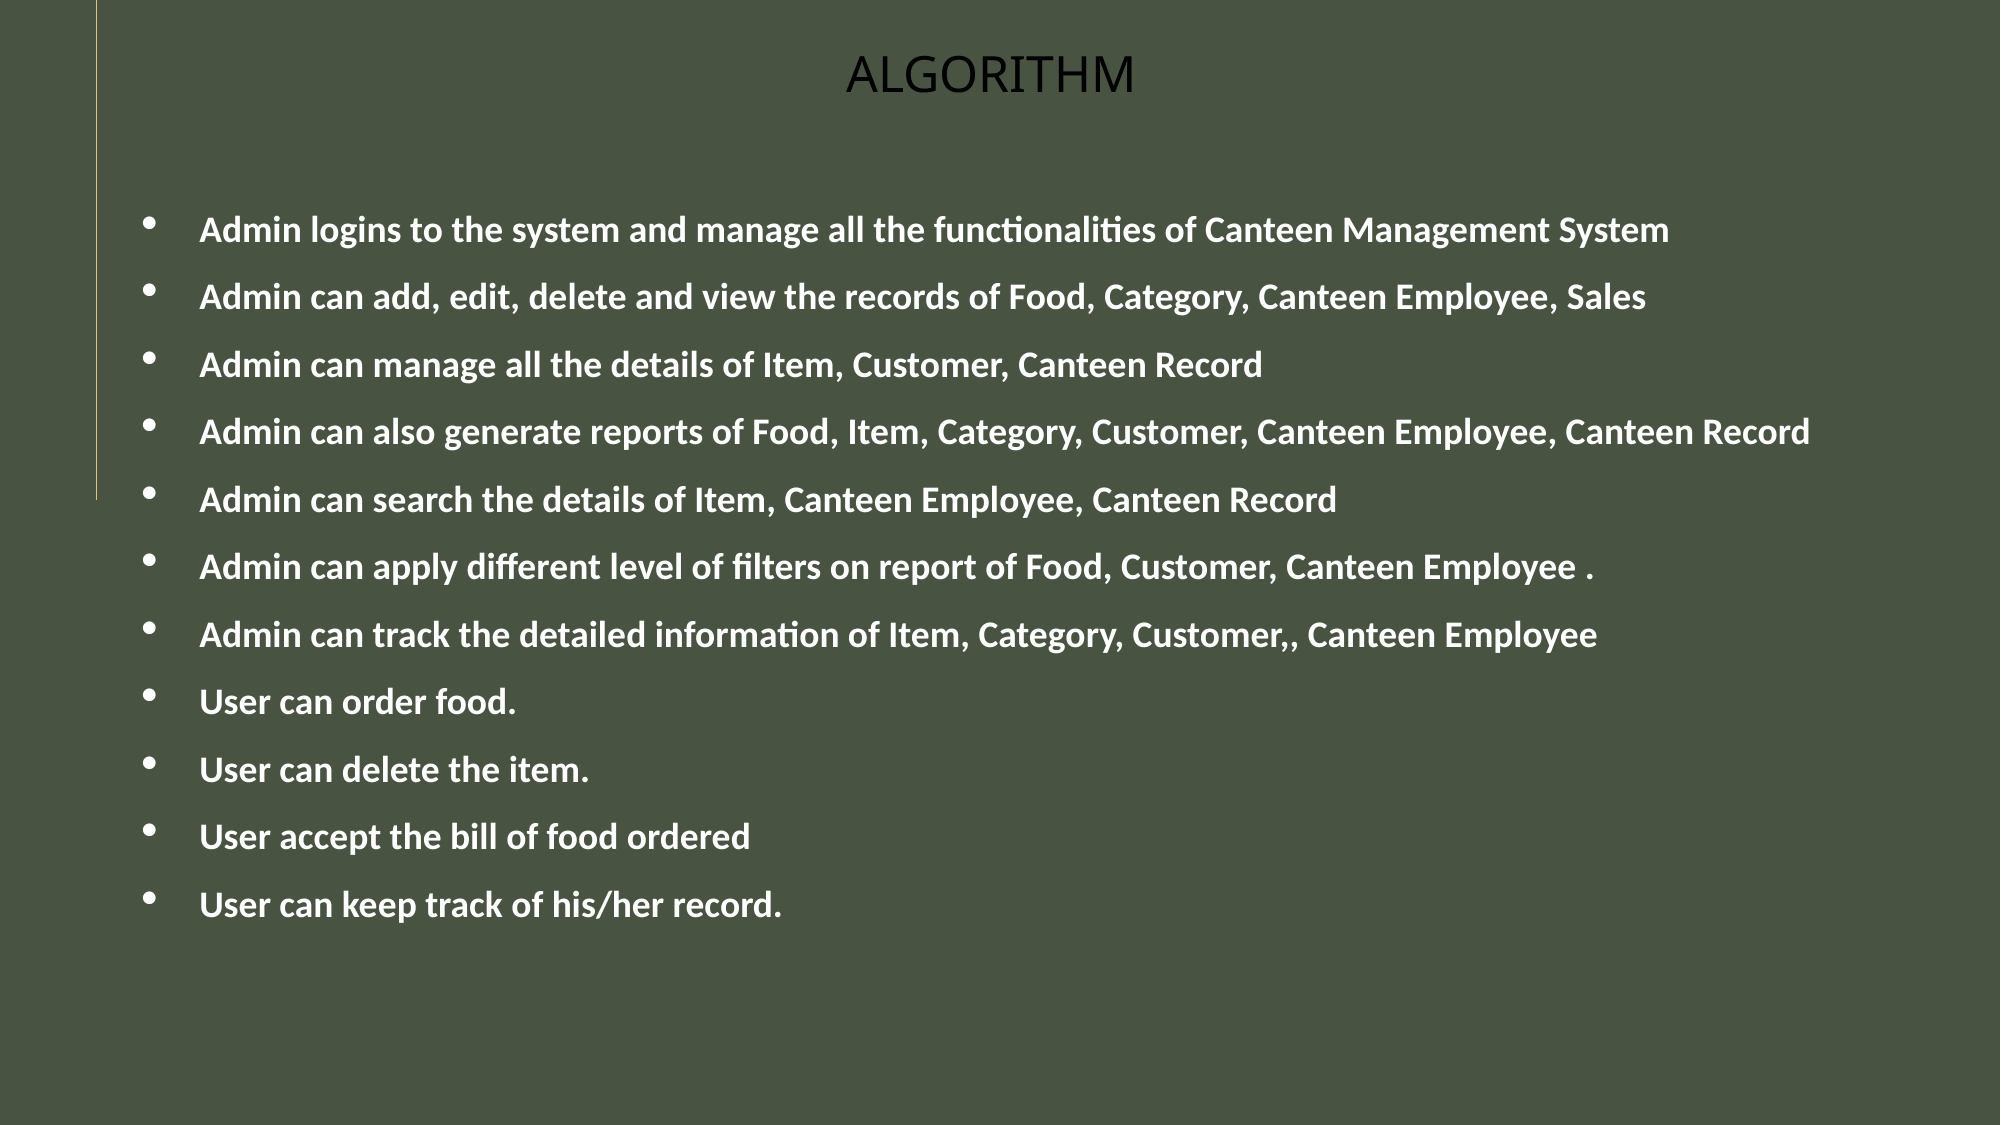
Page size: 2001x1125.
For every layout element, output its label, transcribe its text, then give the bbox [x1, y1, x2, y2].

text_box ALGORITHM [470, 34, 1514, 110]
text_box Admin logins to the system and manage all the functionalities of Canteen Management System Admin can add, edit, delete and view the records of Food, Category, Canteen Employee, Sales Admin can manage all the details of Item, Customer, Canteen Record Admin can also generate reports of Food, Item, Category, Customer, Canteen Employee, Canteen Record Admin can search the details of Item, Canteen Employee, Canteen Record Admin can apply different level of filters on report of Food, Customer, Canteen Employee . Admin can track the detailed information of Item, Category, Customer,, Canteen Employee User can order food. User can delete the item. User accept the bill of food ordered User can keep track of his/her record. [128, 174, 1954, 933]
